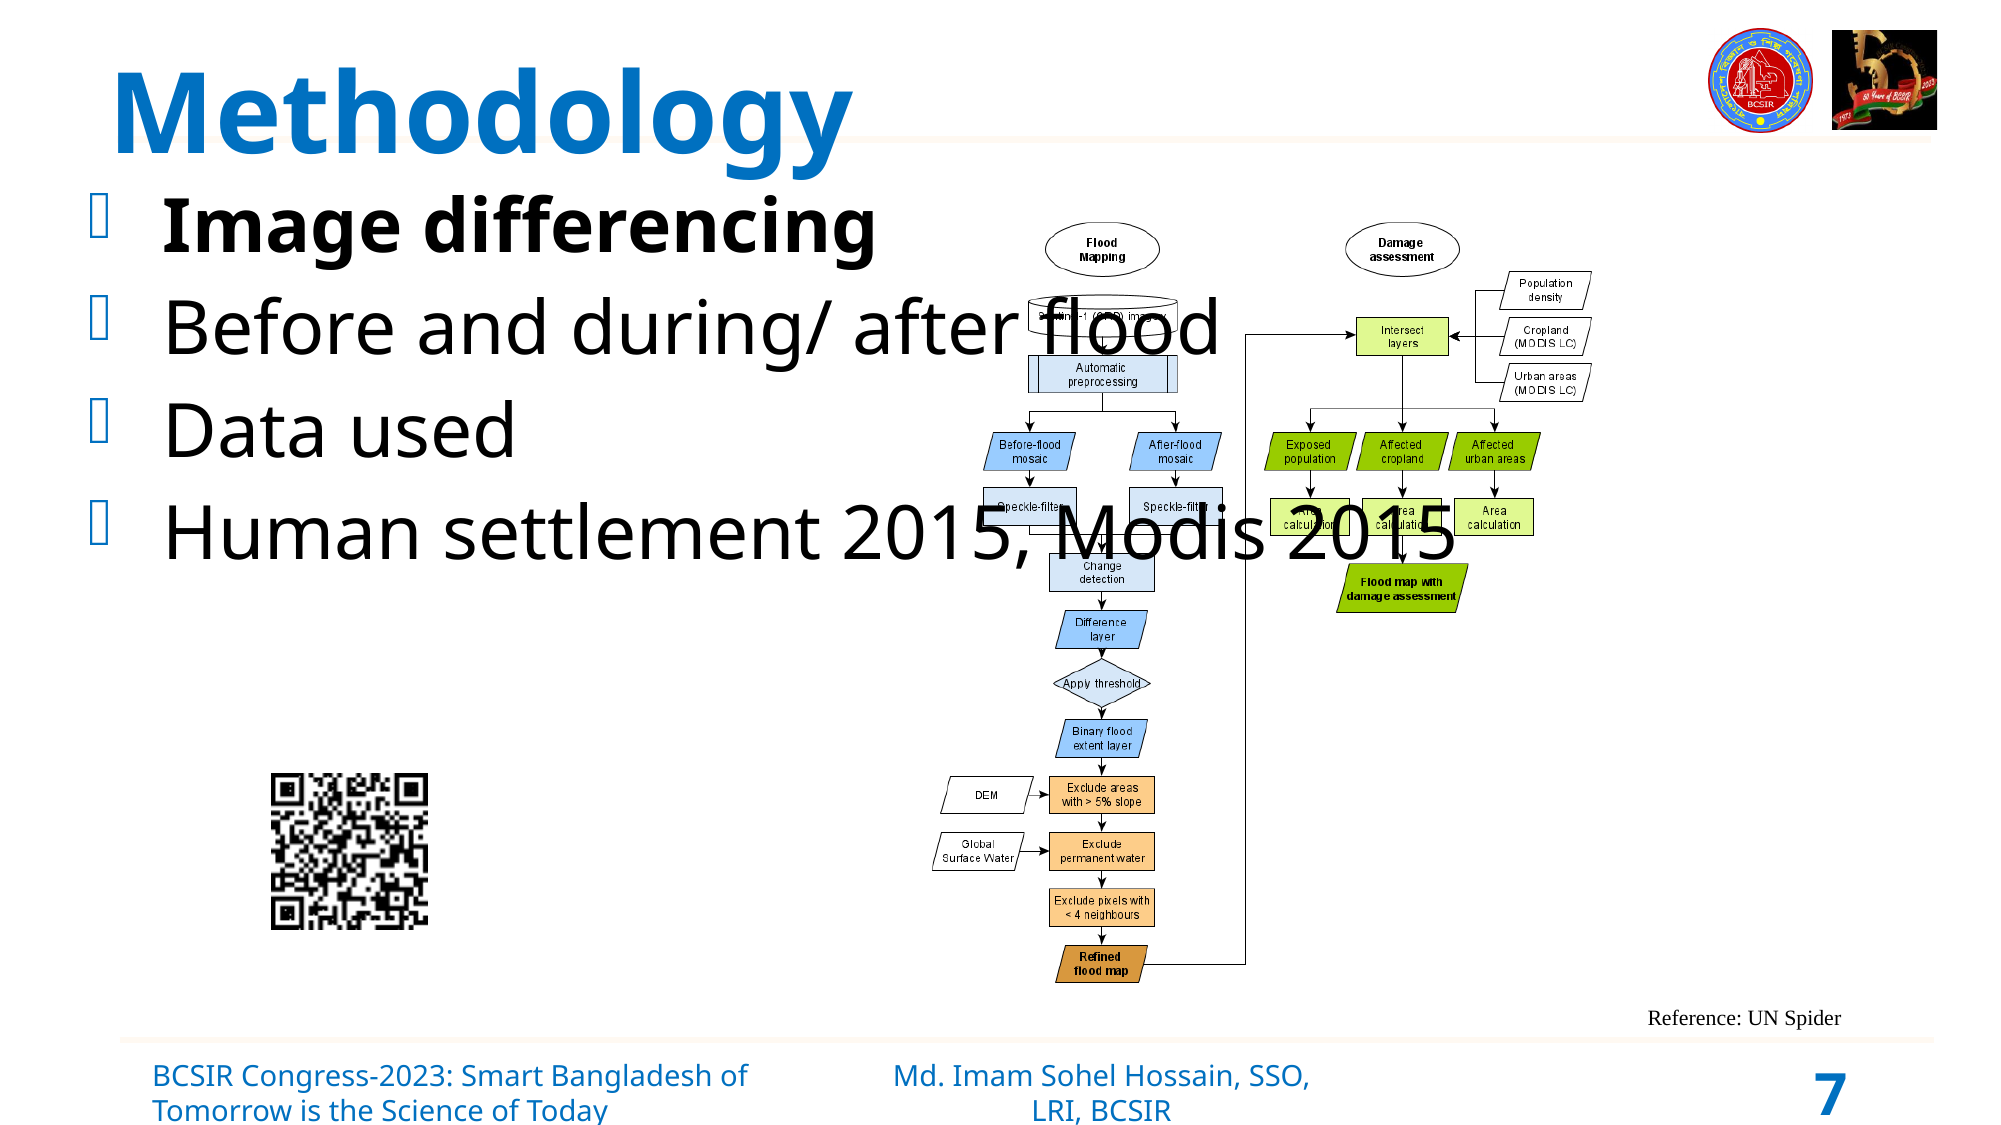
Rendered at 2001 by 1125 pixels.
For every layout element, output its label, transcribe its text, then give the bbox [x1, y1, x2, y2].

picture [271, 773, 428, 930]
picture [1832, 30, 1938, 130]
picture [916, 207, 1606, 997]
list Image differencing Before and during/ after flood Data used Human settlement 2015, Modis 2015 [35, 169, 1761, 930]
slide_number 7 [1412, 1049, 1863, 1110]
text_box Reference: UN Spider [1632, 996, 1929, 1038]
picture [1708, 28, 1813, 57]
title Methodology [93, 57, 1819, 177]
